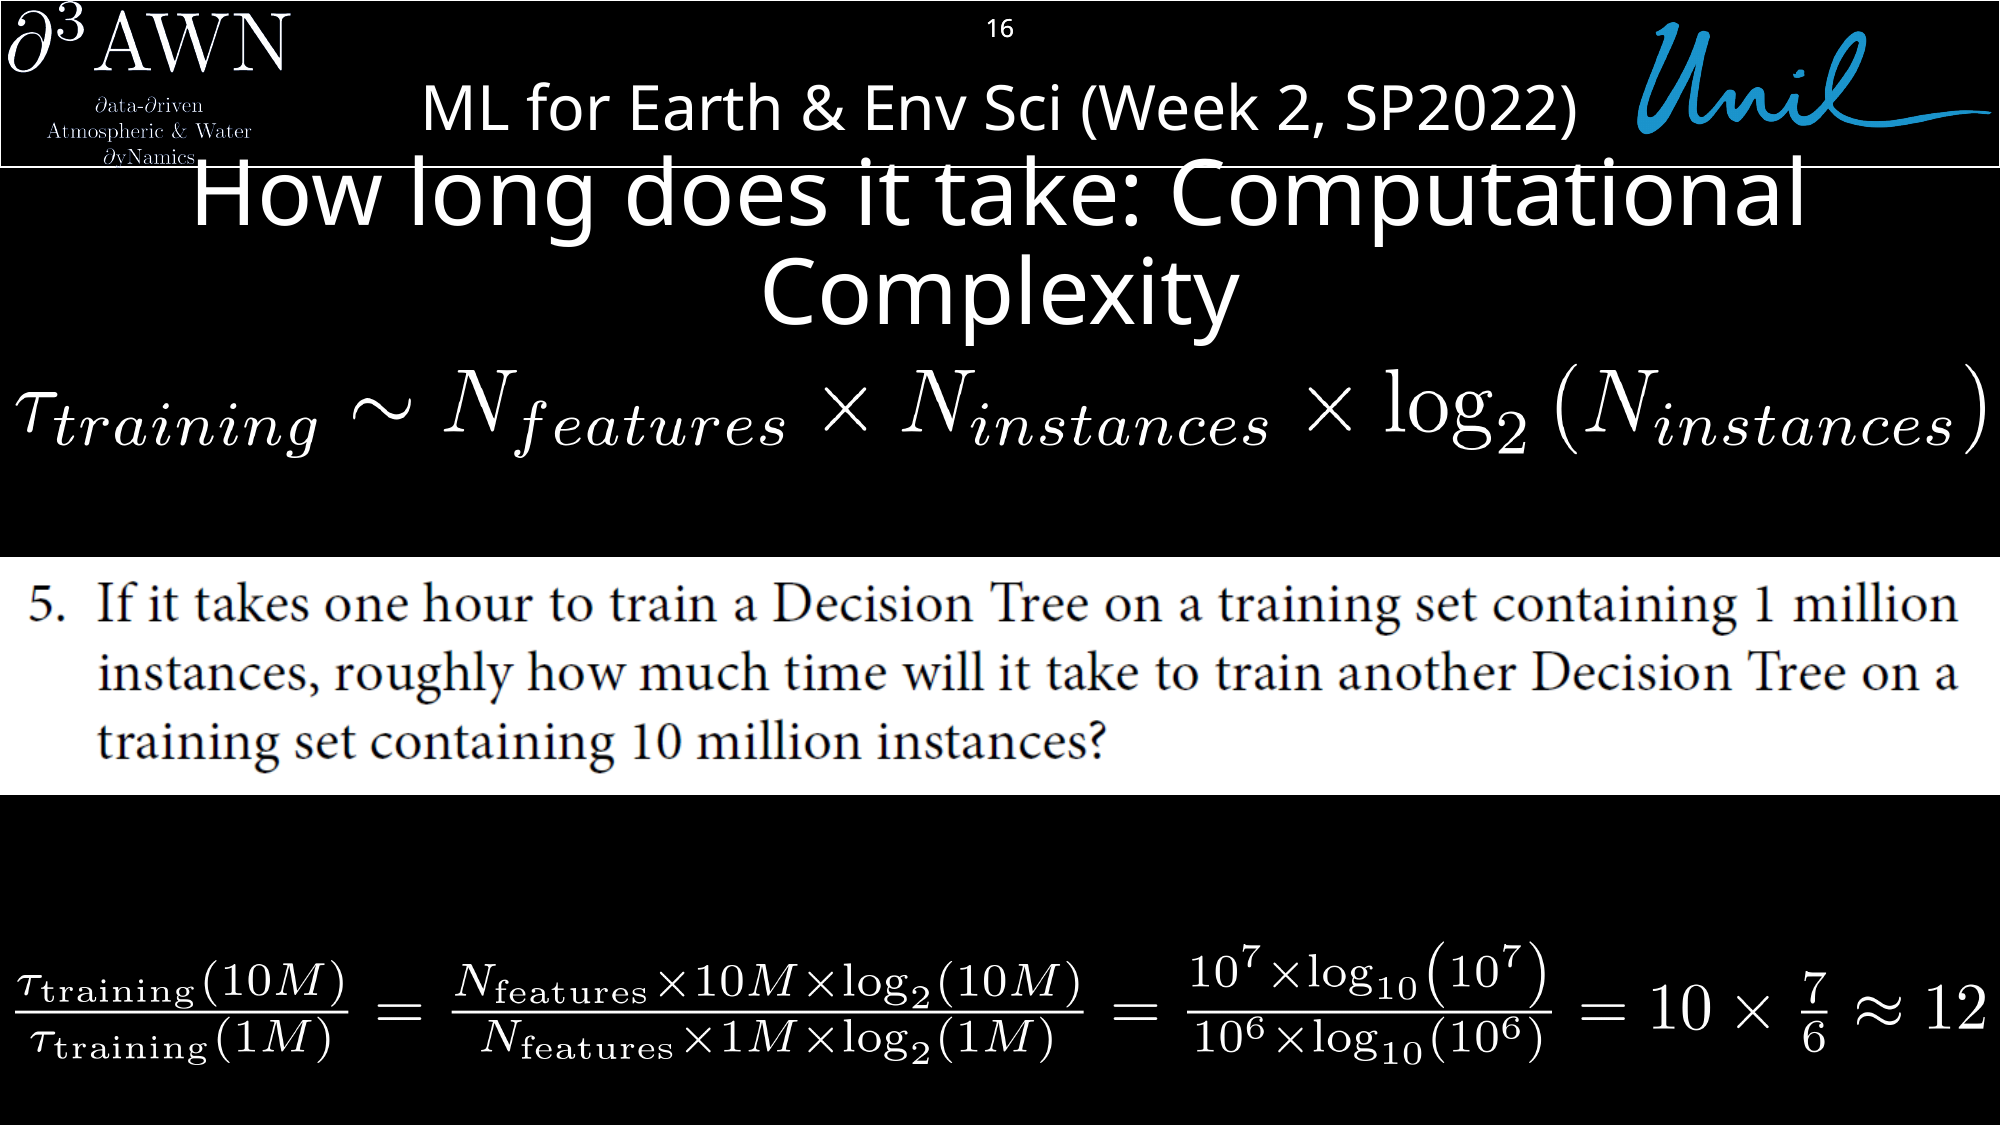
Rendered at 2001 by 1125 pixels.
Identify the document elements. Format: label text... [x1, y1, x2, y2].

picture [1609, 22, 2000, 145]
picture [0, 0, 298, 168]
picture [15, 941, 1985, 1065]
picture [15, 363, 1985, 458]
picture [0, 557, 2000, 795]
title How long does it take: Computational Complexity [0, 171, 2000, 320]
slide_number 16 [774, 0, 1225, 60]
